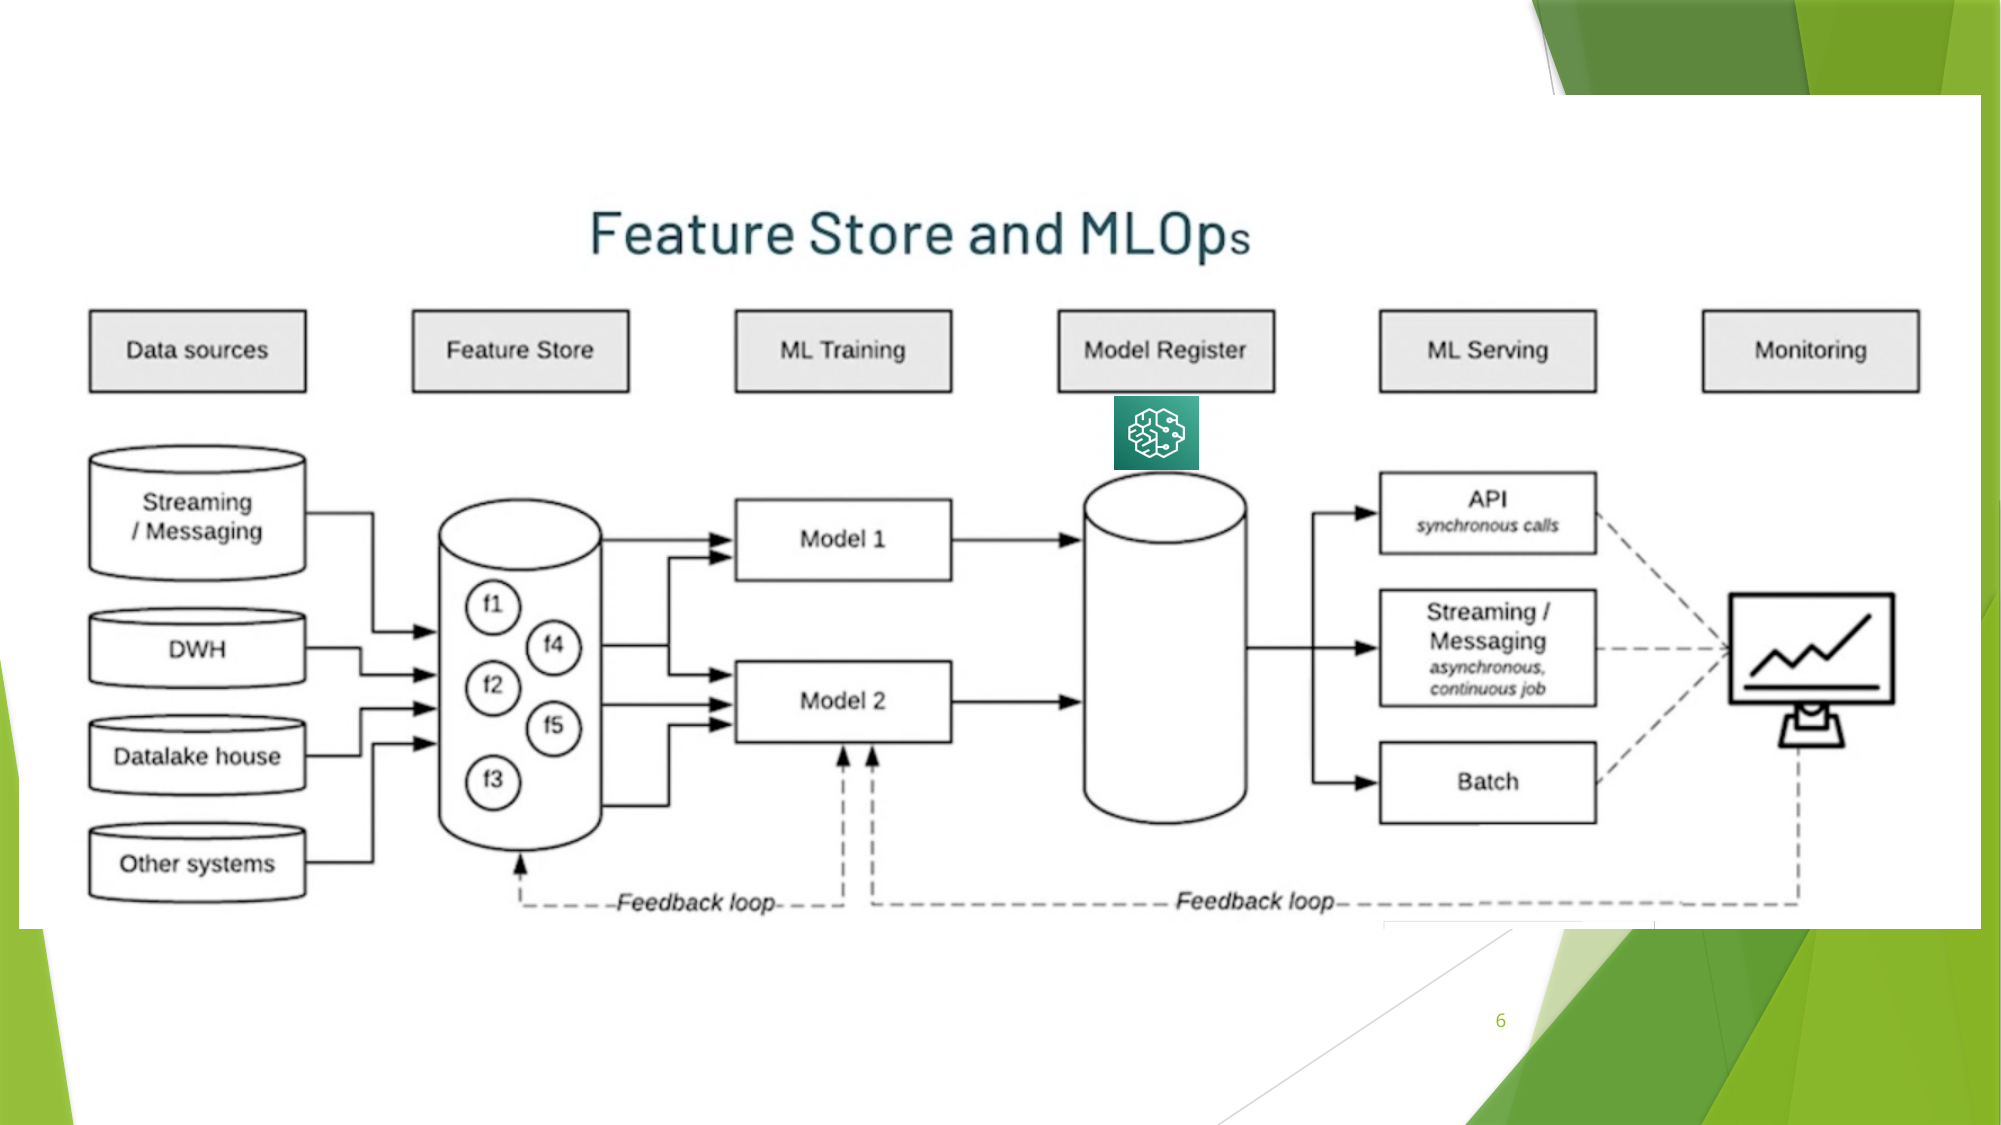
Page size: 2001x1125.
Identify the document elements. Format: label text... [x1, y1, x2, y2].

picture [19, 95, 1981, 930]
slide_number 6 [1409, 991, 1522, 1051]
